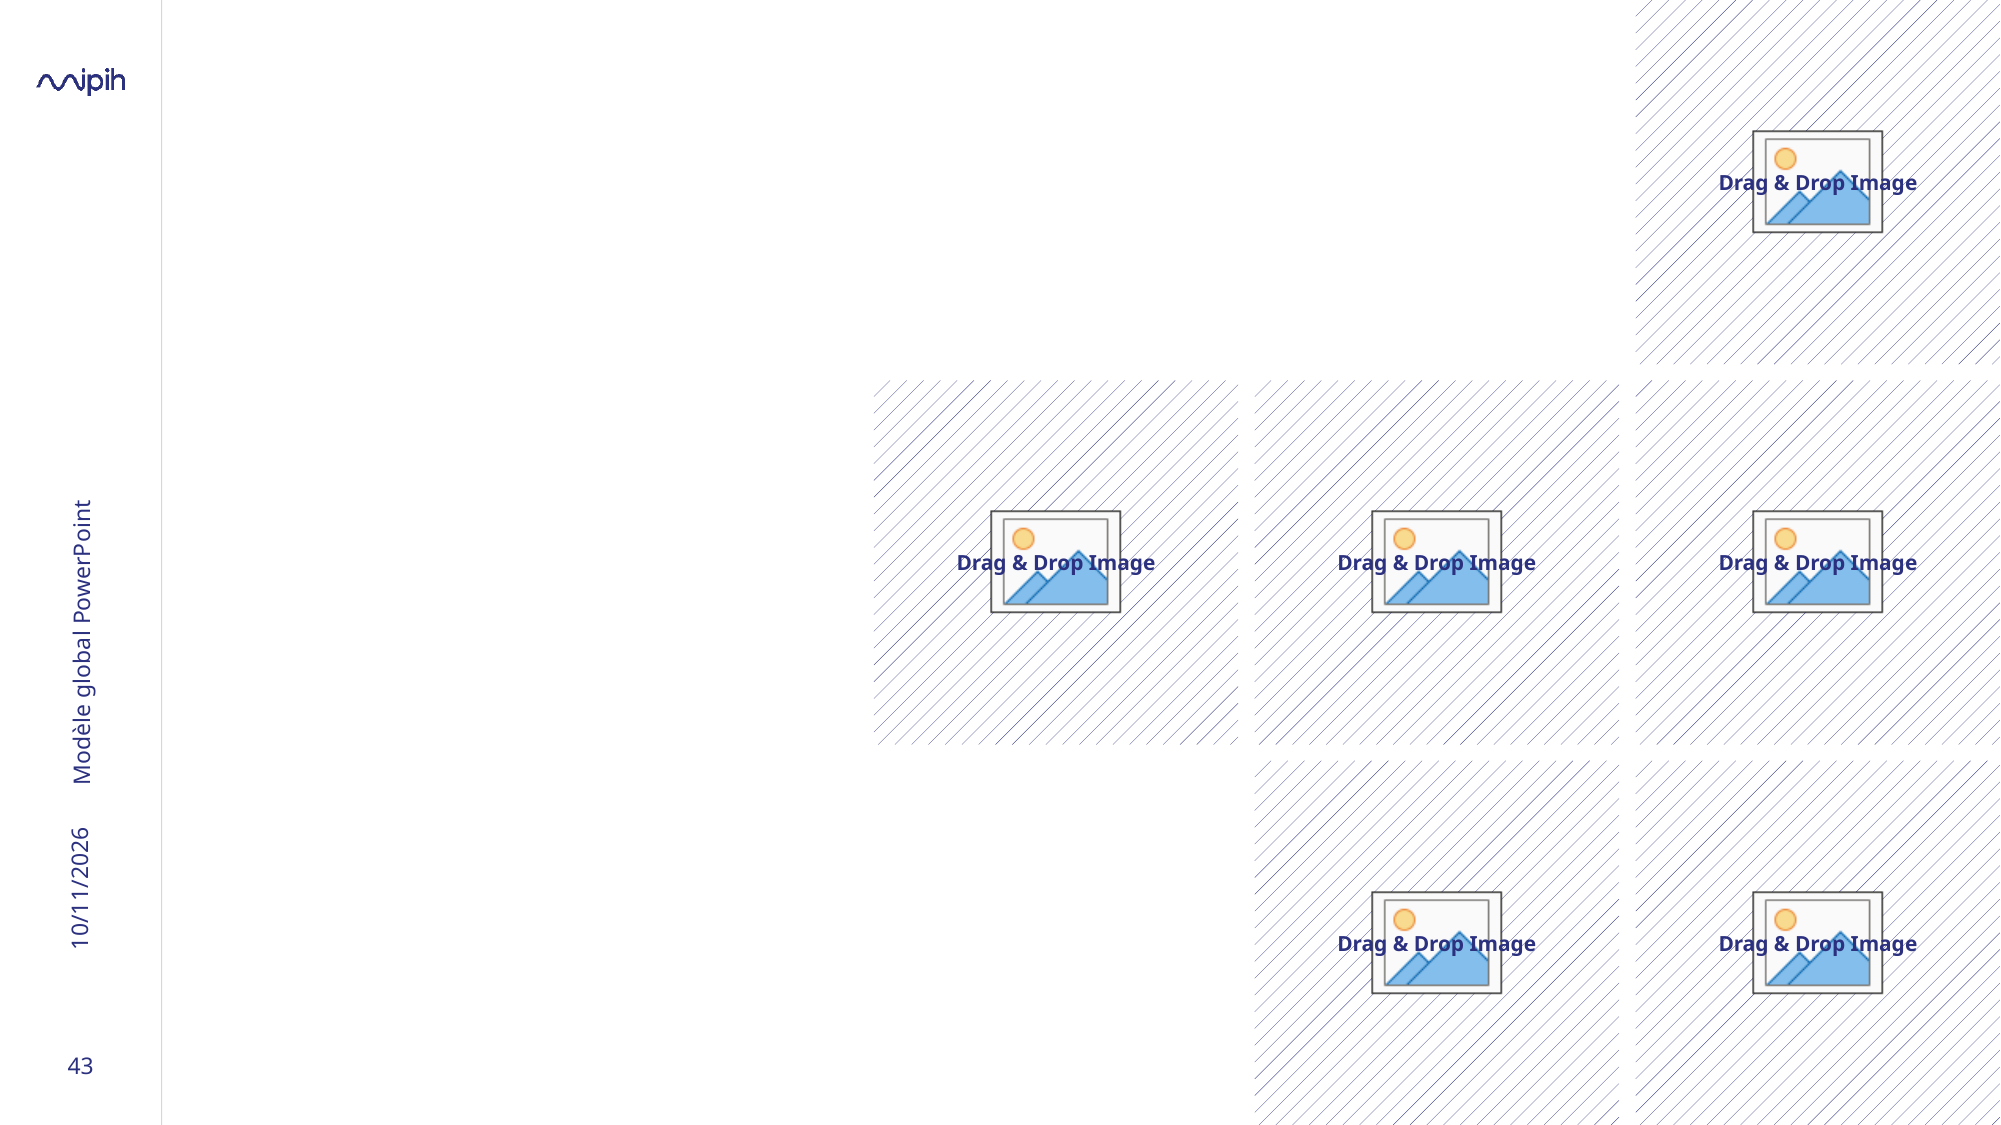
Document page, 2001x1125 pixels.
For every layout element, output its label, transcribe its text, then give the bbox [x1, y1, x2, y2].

picture [1635, 0, 2000, 365]
footer Modèle global PowerPoint [58, 150, 104, 792]
picture [1635, 380, 2000, 745]
picture [36, 68, 125, 96]
picture [1254, 760, 1620, 1125]
picture [1254, 380, 1620, 745]
picture [873, 380, 1239, 745]
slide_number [58, 806, 104, 951]
picture [1635, 760, 2000, 1125]
